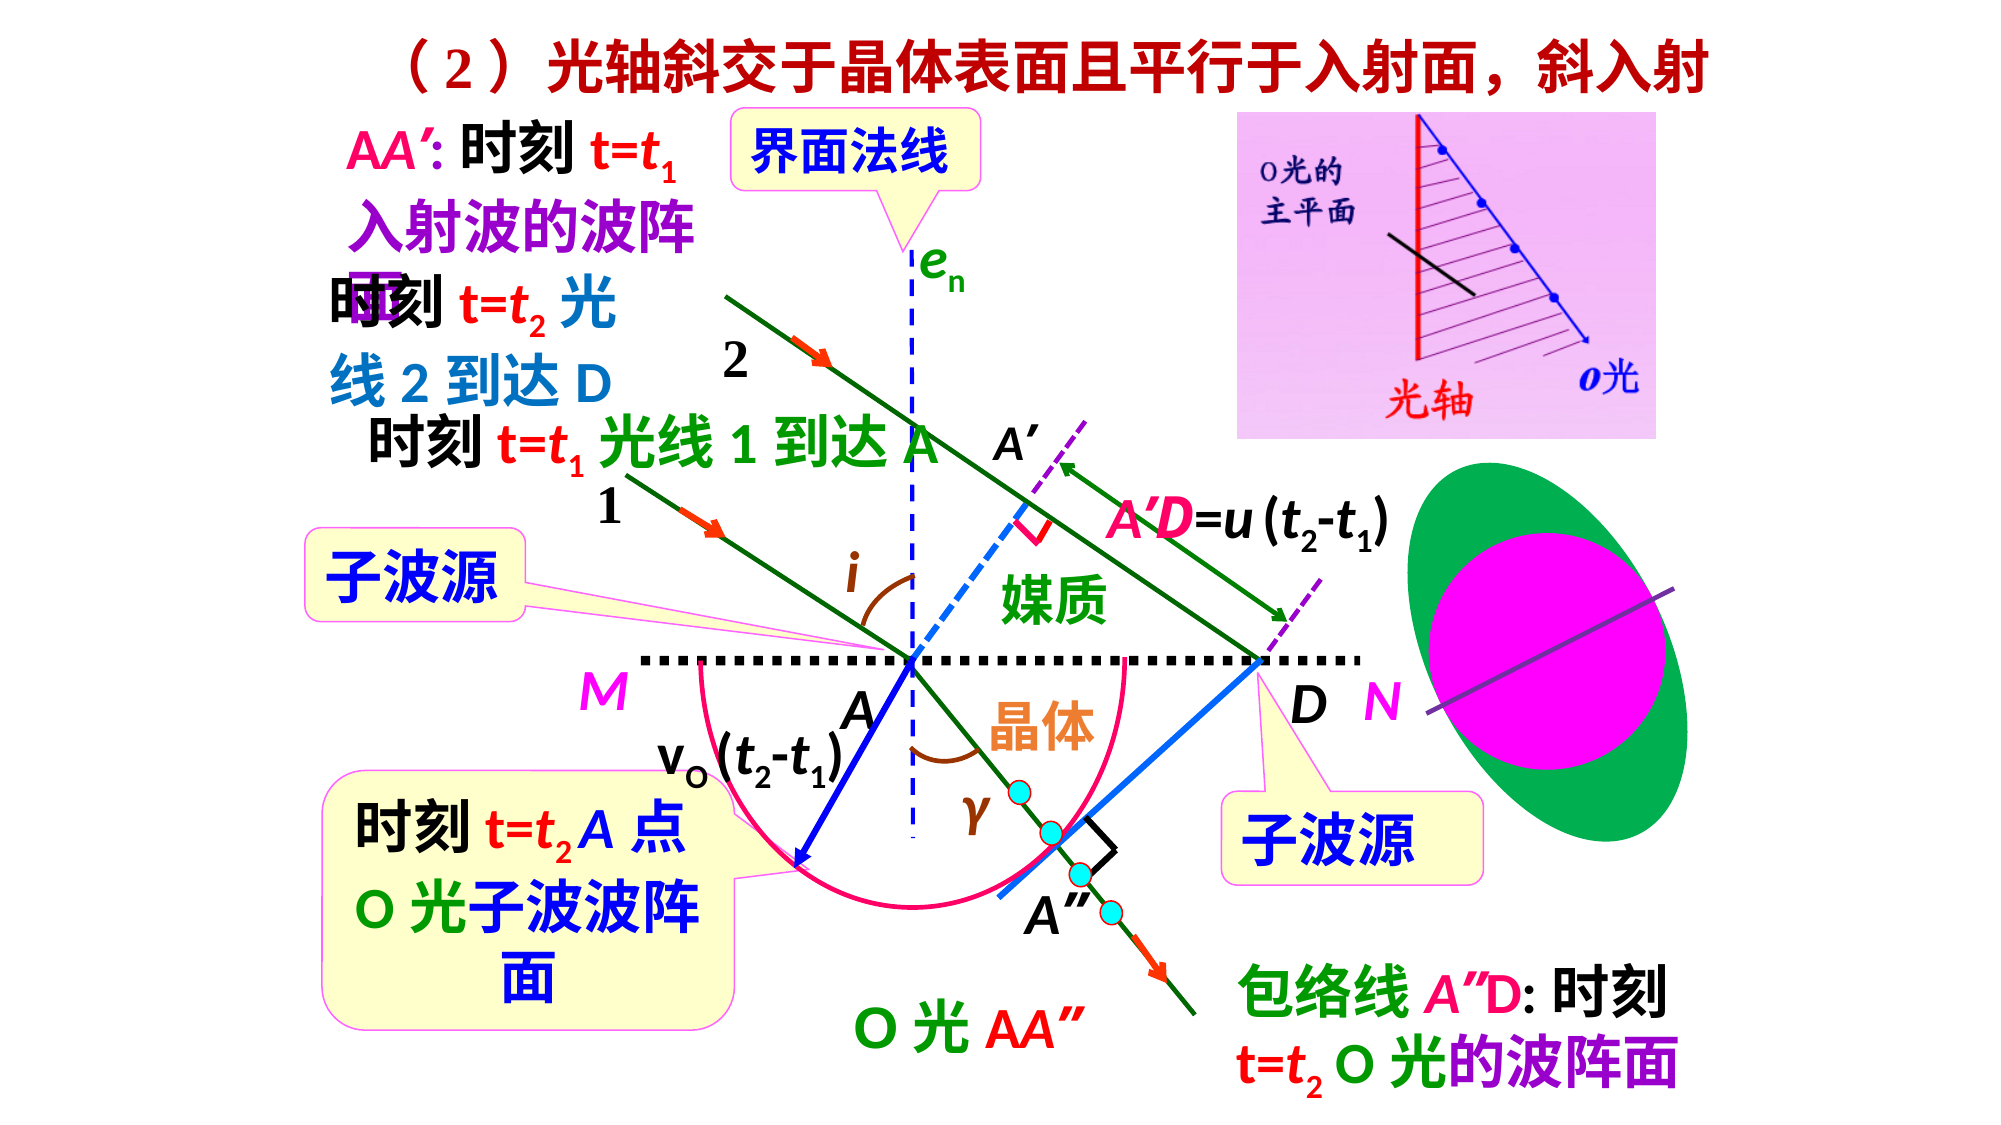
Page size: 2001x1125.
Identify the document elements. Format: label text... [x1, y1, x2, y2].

text_box 子波源 [304, 527, 885, 650]
text_box 界面法线 [748, 107, 981, 252]
text_box 子波源 [1221, 672, 1484, 886]
text_box 时刻t=t1光线1到达A [352, 397, 962, 492]
text_box [1059, 462, 1092, 486]
text_box A’D=u (t2-t1) [1092, 472, 1406, 567]
text_box i [830, 527, 875, 612]
text_box 2 [707, 315, 765, 396]
text_box （2）光轴斜交于晶体表面且平行于入射面，斜入射 [357, 23, 1752, 108]
text_box en [902, 212, 983, 307]
text_box [796, 657, 1125, 908]
text_box 时刻t=t2 A点O光子波波阵面 [321, 770, 800, 1031]
text_box 时刻t=t2光线2到达D [313, 257, 676, 422]
text_box 媒质 [985, 559, 1124, 639]
text_box [700, 657, 913, 750]
text_box M [563, 644, 645, 730]
picture [1237, 112, 1656, 439]
text_box D [1276, 658, 1343, 743]
text_box [679, 509, 726, 538]
text_box [794, 804, 831, 869]
text_box [1208, 567, 1288, 622]
text_box A’’ [1010, 870, 1101, 954]
text_box [862, 575, 962, 640]
text_box vO (t2-t1) [643, 708, 860, 804]
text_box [1026, 770, 1105, 935]
text_box [791, 337, 833, 368]
text_box 晶体 [1105, 749, 1111, 765]
text_box A’ [979, 403, 1050, 479]
text_box O光AA’’ [838, 983, 1096, 1068]
text_box [1133, 935, 1167, 984]
text_box 1 [581, 492, 639, 543]
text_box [1346, 512, 1754, 790]
text_box AA’:时刻t=t1入射波的波阵面 [331, 103, 748, 338]
text_box 包络线A’’D:时刻t=t2 O光的波阵面 [1221, 947, 1728, 1113]
text_box [740, 804, 829, 865]
